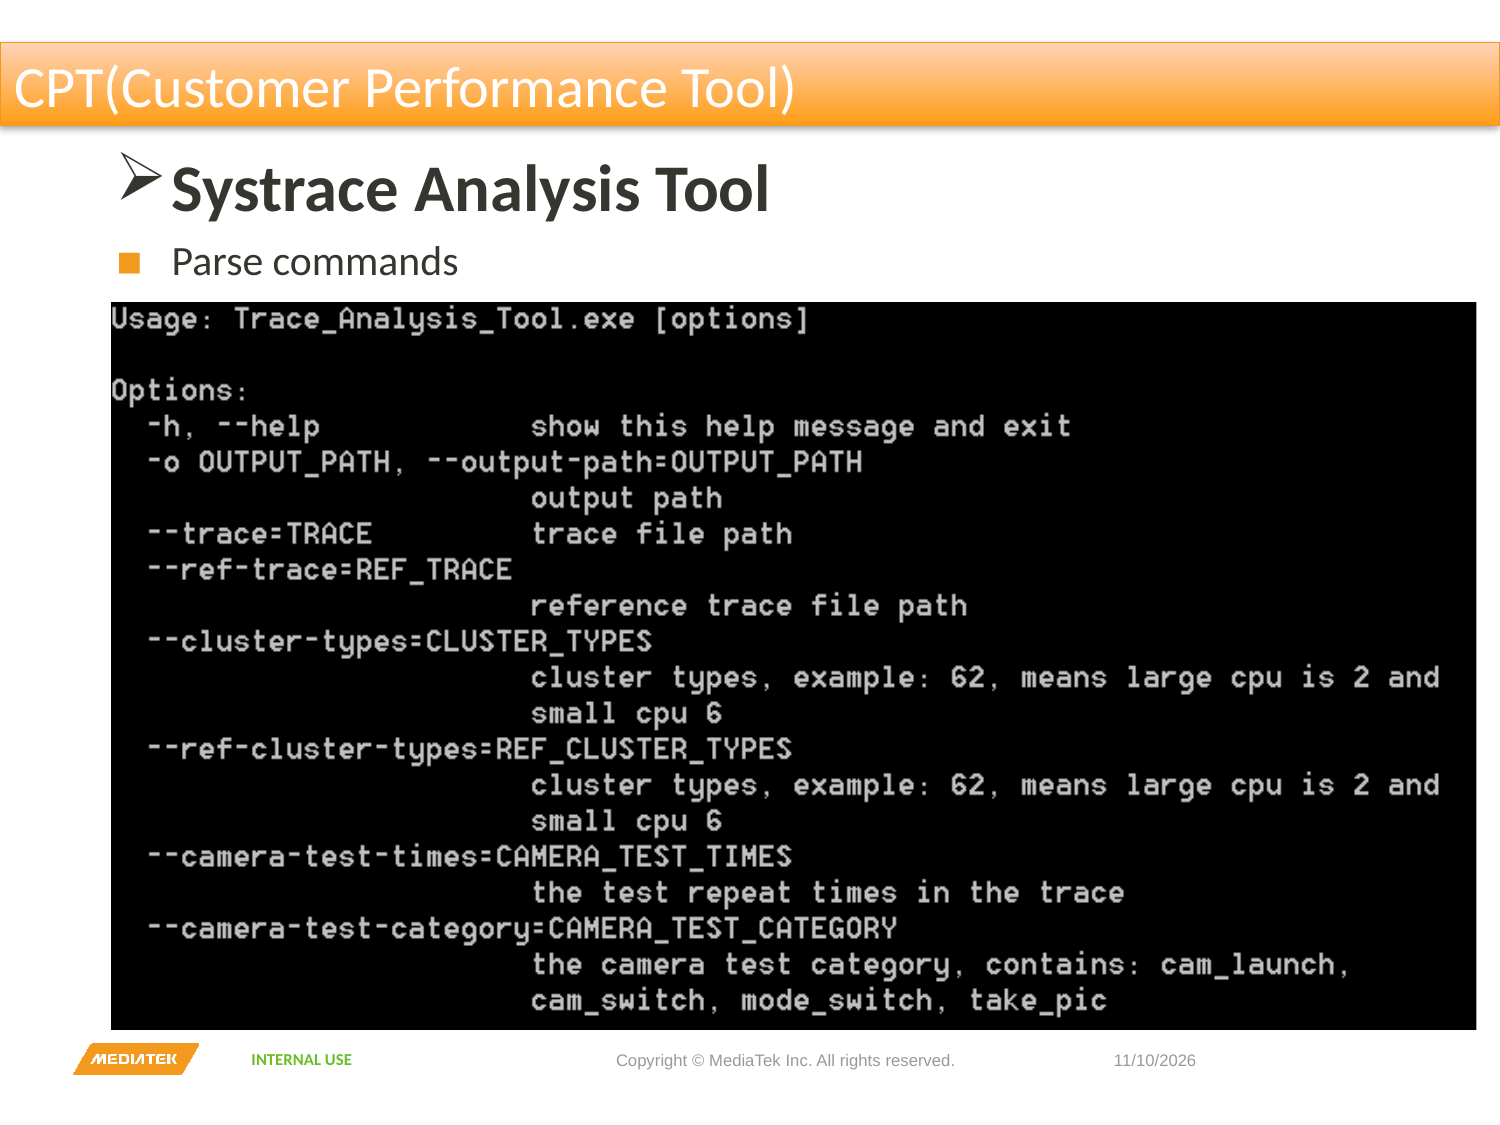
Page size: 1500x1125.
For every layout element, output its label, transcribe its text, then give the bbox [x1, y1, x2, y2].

text_box CPT(Customer Performance Tool) [0, 42, 1500, 126]
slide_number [1099, 1038, 1252, 1090]
picture [110, 302, 1477, 1031]
picture [73, 1043, 199, 1075]
footer Copyright © MediaTek Inc. All rights reserved. [601, 1038, 1099, 1090]
list Systrace Analysis Tool Parse commands [100, 137, 1400, 303]
